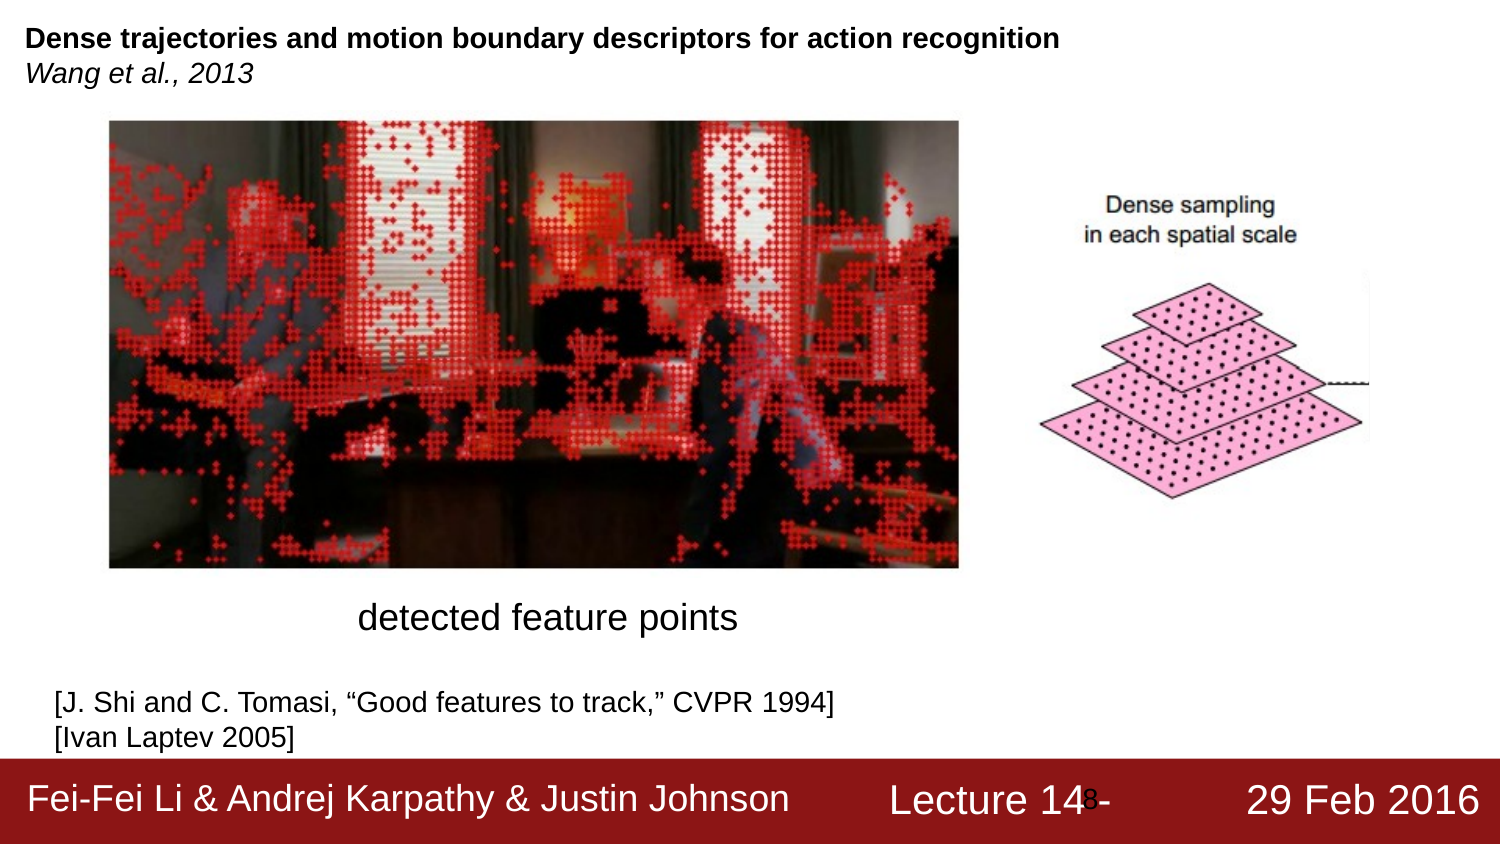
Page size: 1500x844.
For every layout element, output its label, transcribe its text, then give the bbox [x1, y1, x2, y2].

picture [100, 110, 970, 579]
text_box [J. Shi and C. Tomasi, “Good features to track,” CVPR 1994] [Ivan Laptev 2005] [39, 668, 1412, 733]
text_box Dense trajectories and motion boundary descriptors for action recognition Wang et al., 2013 [9, 0, 1317, 121]
slide_number ‹#› [1067, 765, 1206, 830]
text_box detected feature points [342, 588, 767, 695]
picture [1024, 144, 1370, 545]
